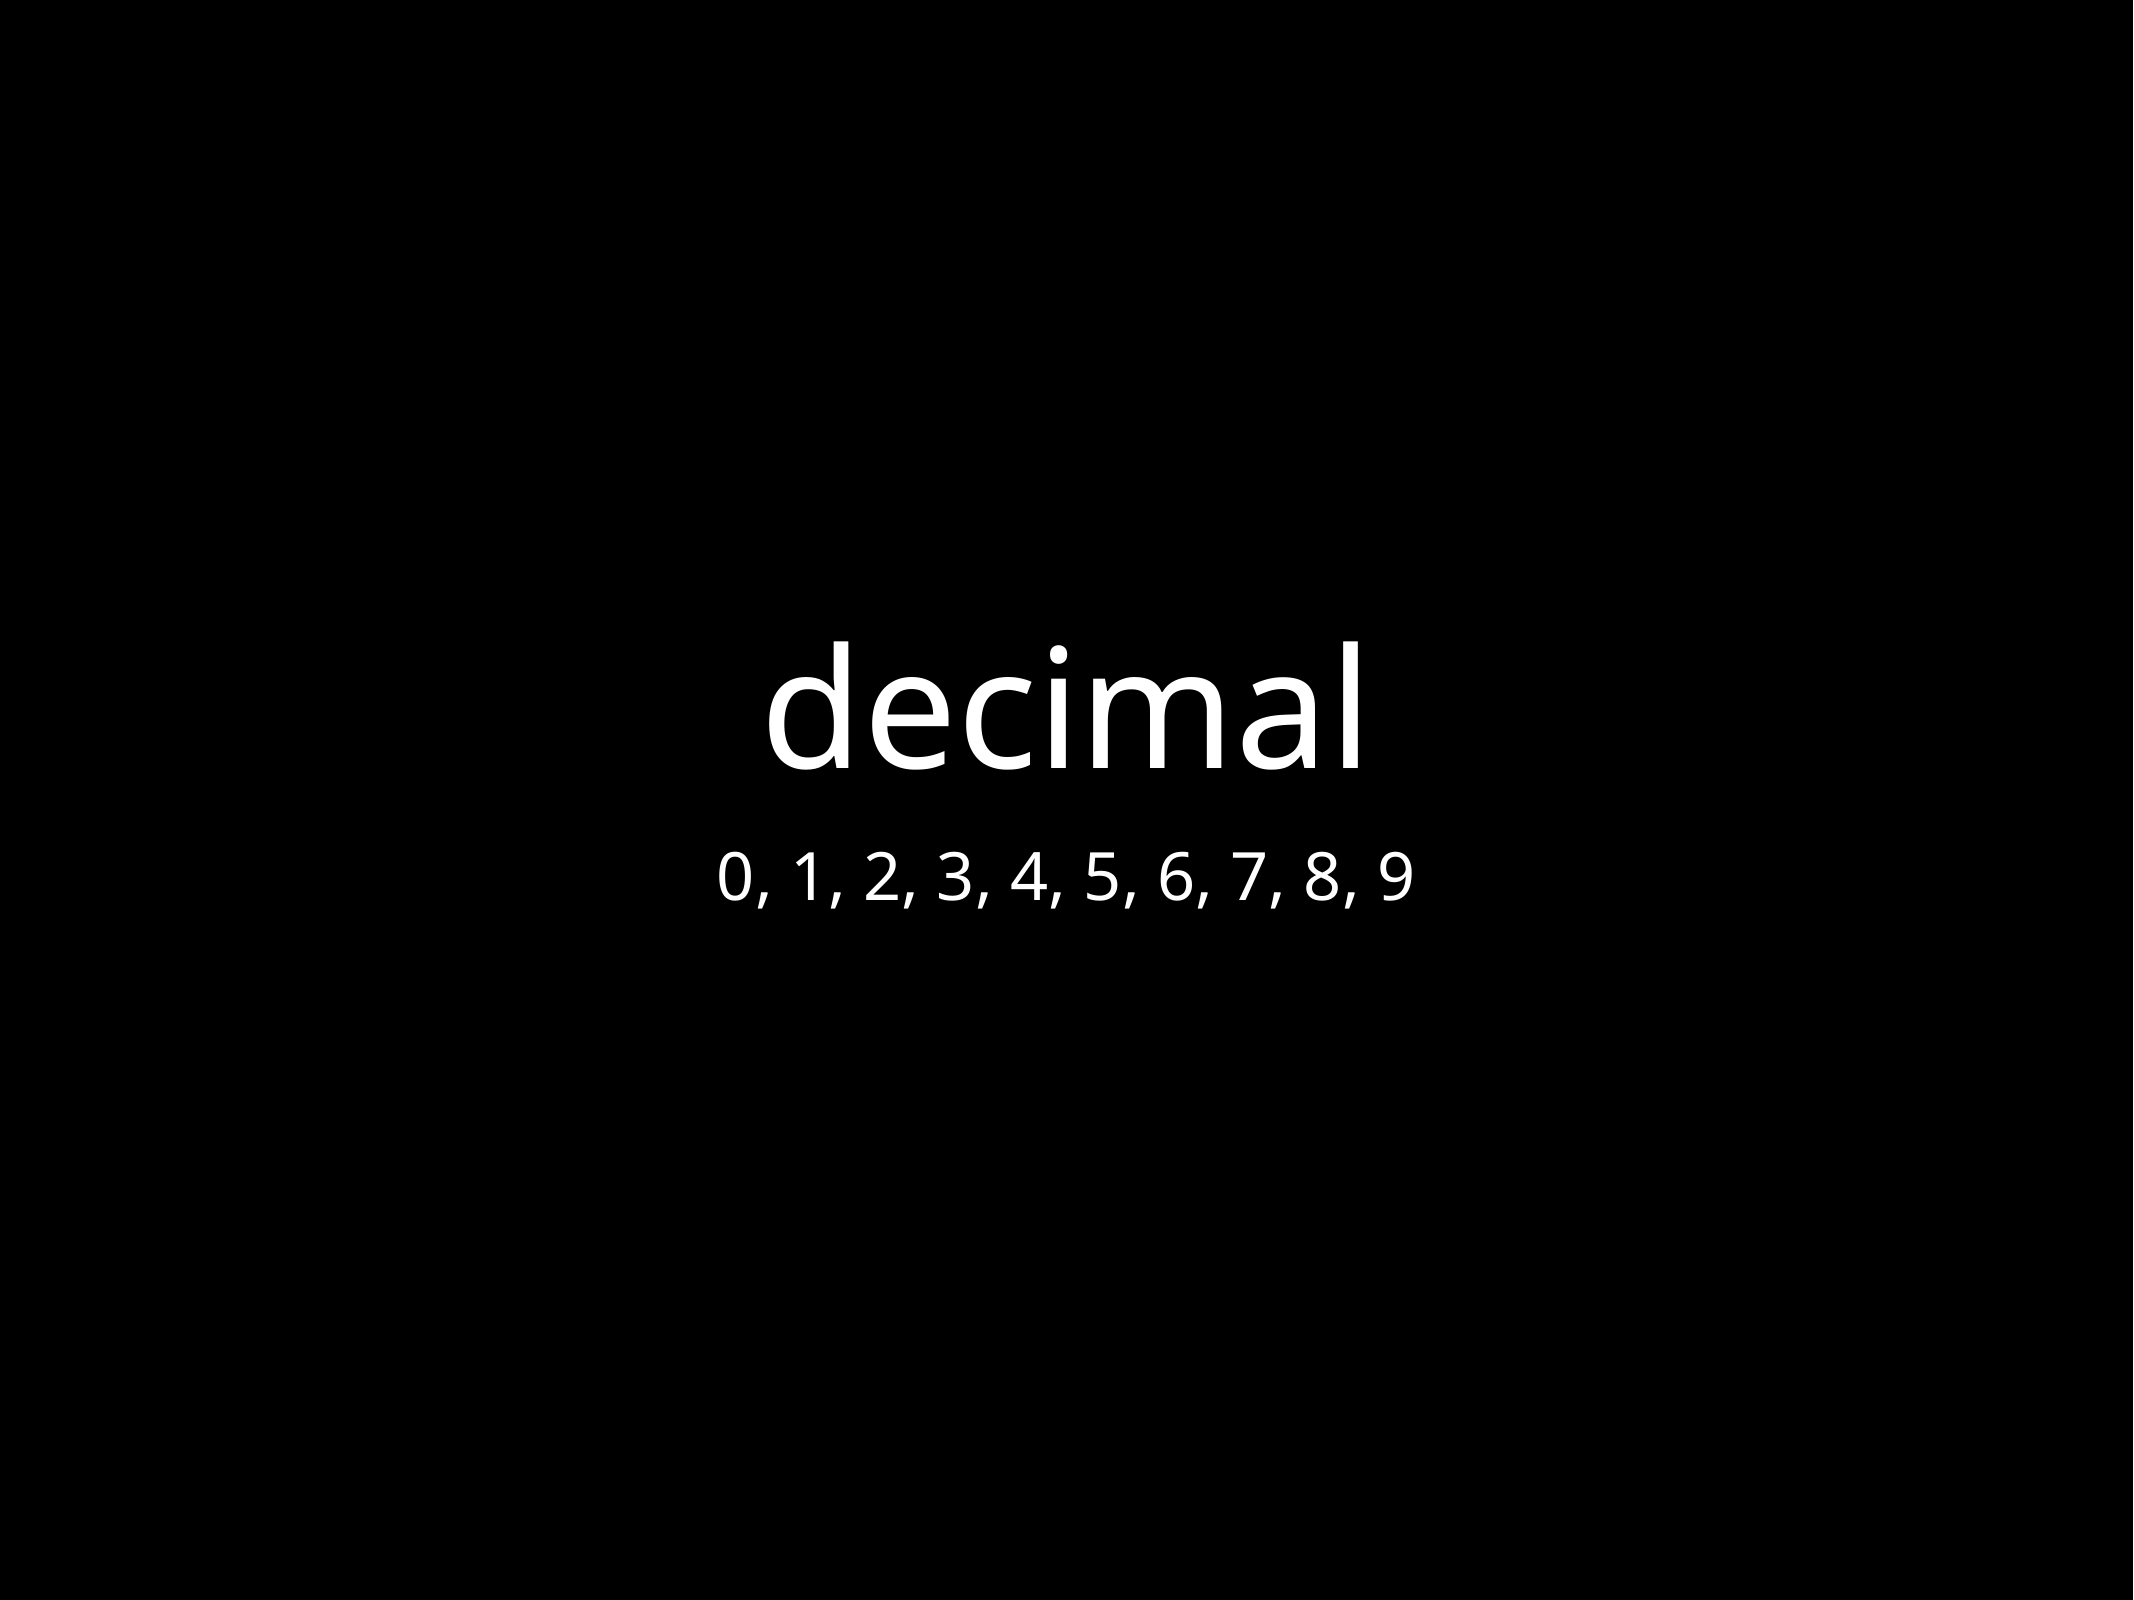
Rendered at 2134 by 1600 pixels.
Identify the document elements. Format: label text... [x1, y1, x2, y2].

subtitle 0, 1, 2, 3, 4, 5, 6, 7, 8, 9 [207, 824, 1926, 1011]
title decimal [207, 268, 1926, 811]
